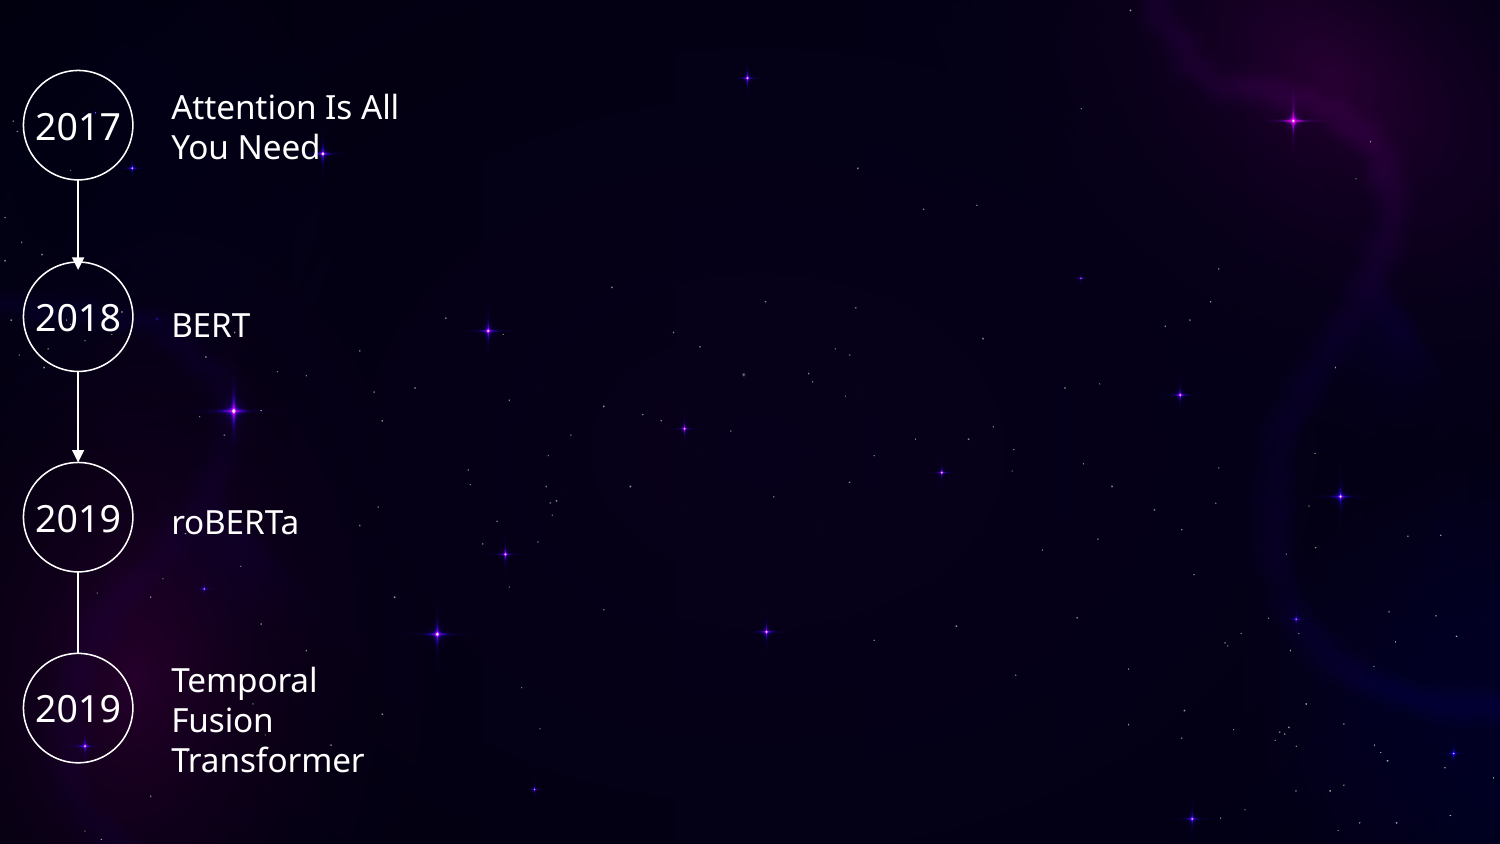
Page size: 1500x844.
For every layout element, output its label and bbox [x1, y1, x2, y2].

picture [0, 0, 1500, 844]
text_box [11, 70, 442, 774]
